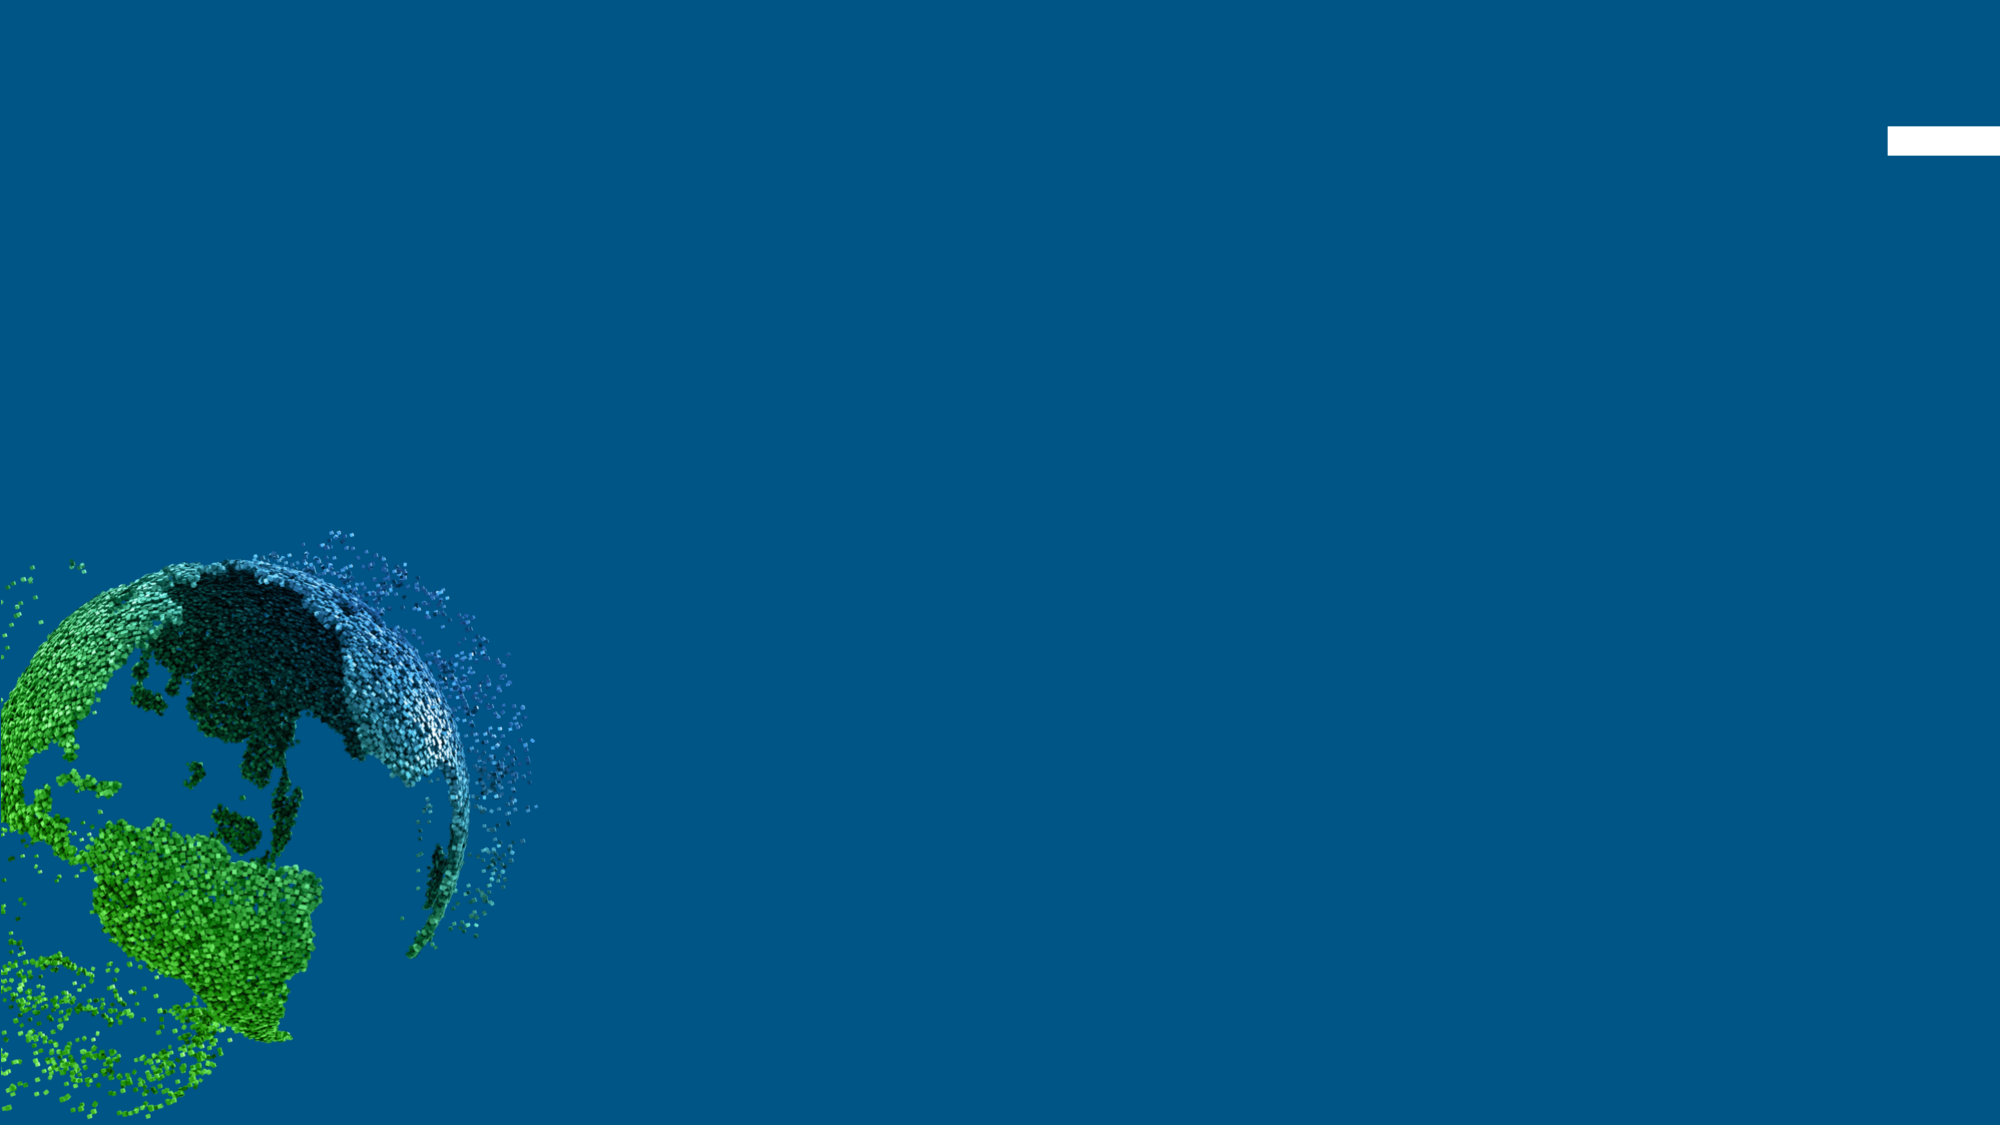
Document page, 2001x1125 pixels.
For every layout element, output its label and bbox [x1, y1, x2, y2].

picture [1, 525, 547, 1123]
